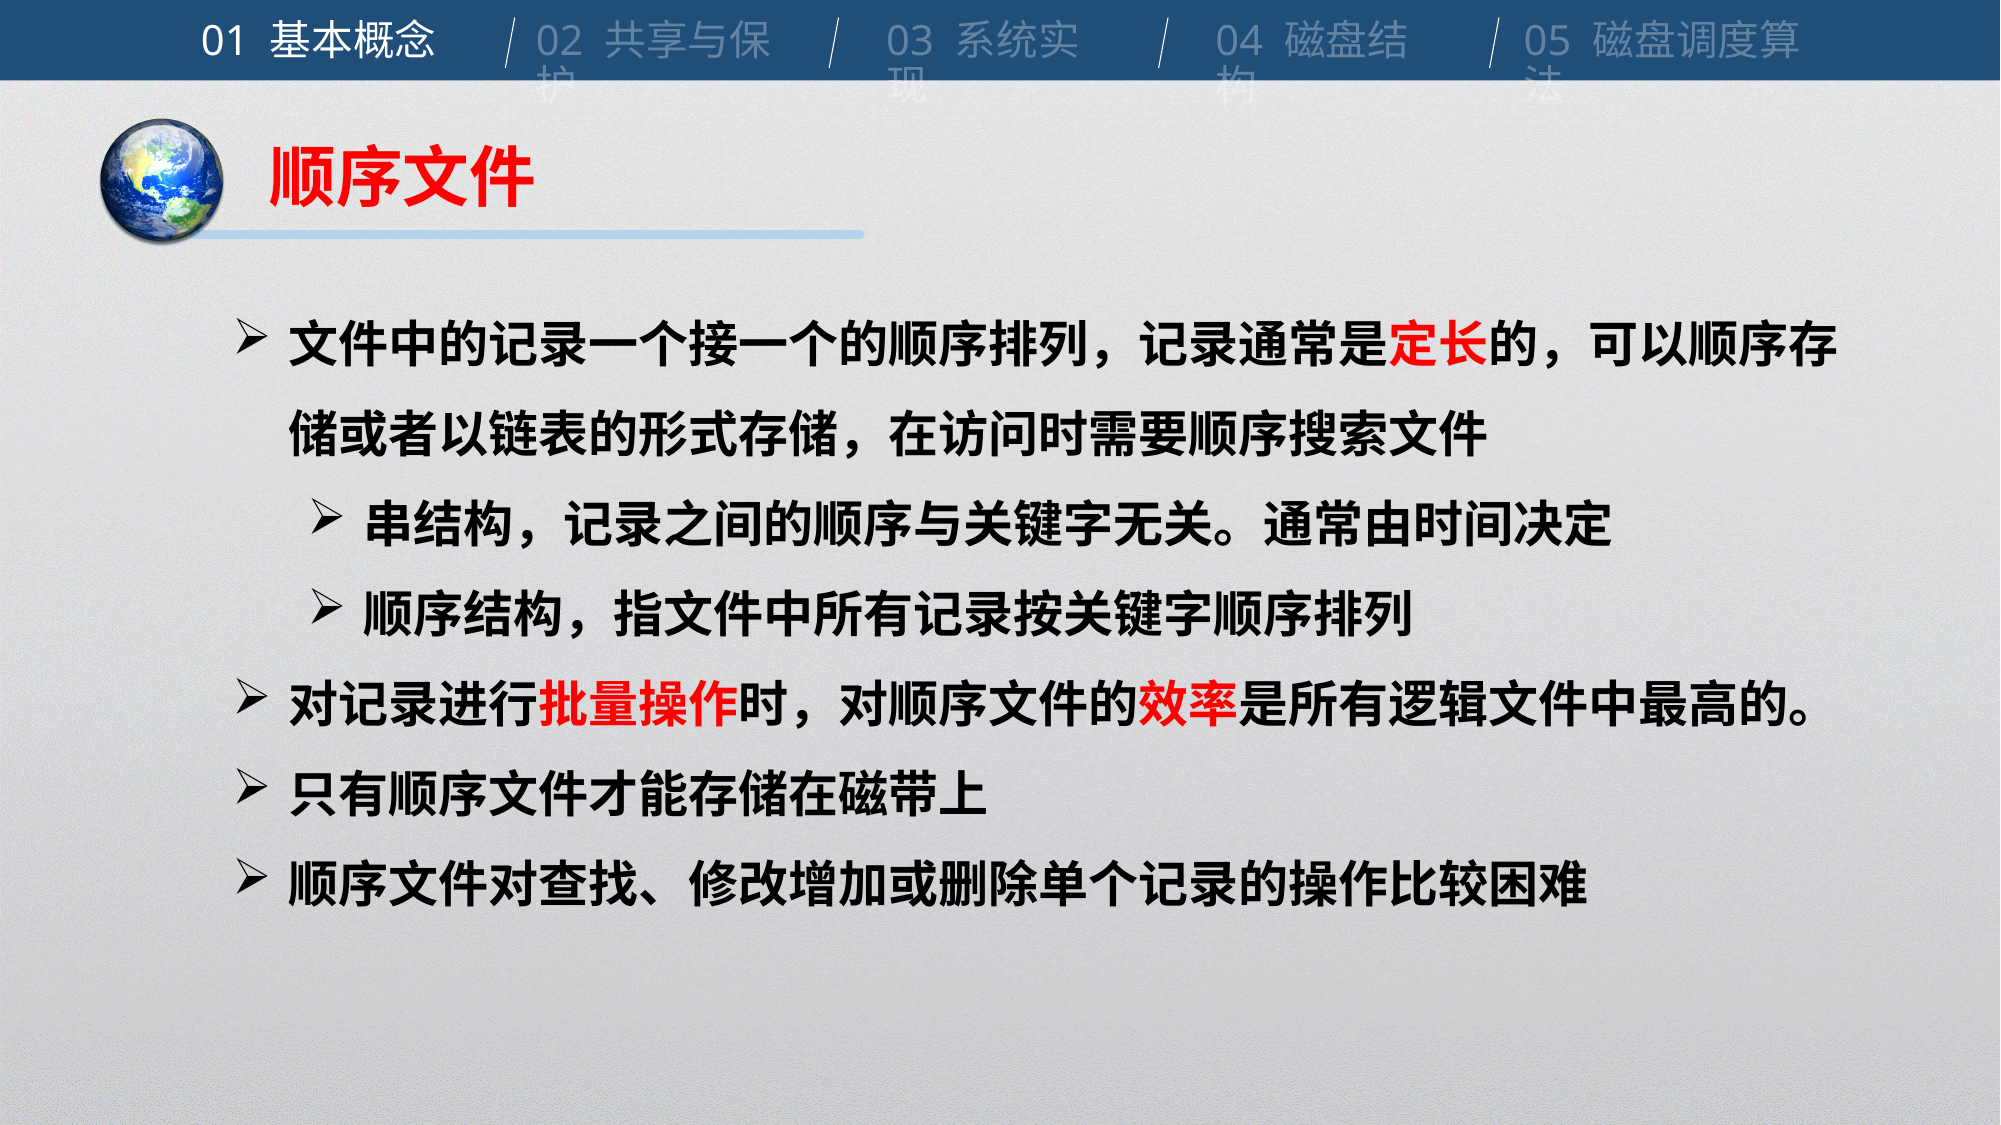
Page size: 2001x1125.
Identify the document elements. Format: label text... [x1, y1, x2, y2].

list 顺序文件 [254, 136, 555, 225]
list 02 共享与保护 [521, 11, 821, 73]
picture [0, 0, 2001, 1125]
list 05 磁盘调度算法 [1508, 11, 1850, 73]
text_box 文件中的记录一个接一个的顺序排列，记录通常是定长的，可以顺序存储或者以链表的形式存储，在访问时需要顺序搜索文件 串结构，记录之间的顺序与关键字无关。通常由时间决定 顺序结构，指文件中所有记录按关键字顺序排列 对记录进行批量操作时，对顺序文件的效率是所有逻辑文件中最高的。 只有顺序文件才能存储在磁带上 顺序文件对查找、修改增加或删除单个记录的操作比较困难 [142, 275, 1858, 921]
list 01 基本概念 [186, 11, 491, 73]
list 04 磁盘结构 [1200, 11, 1458, 73]
list 03 系统实现 [871, 11, 1129, 73]
